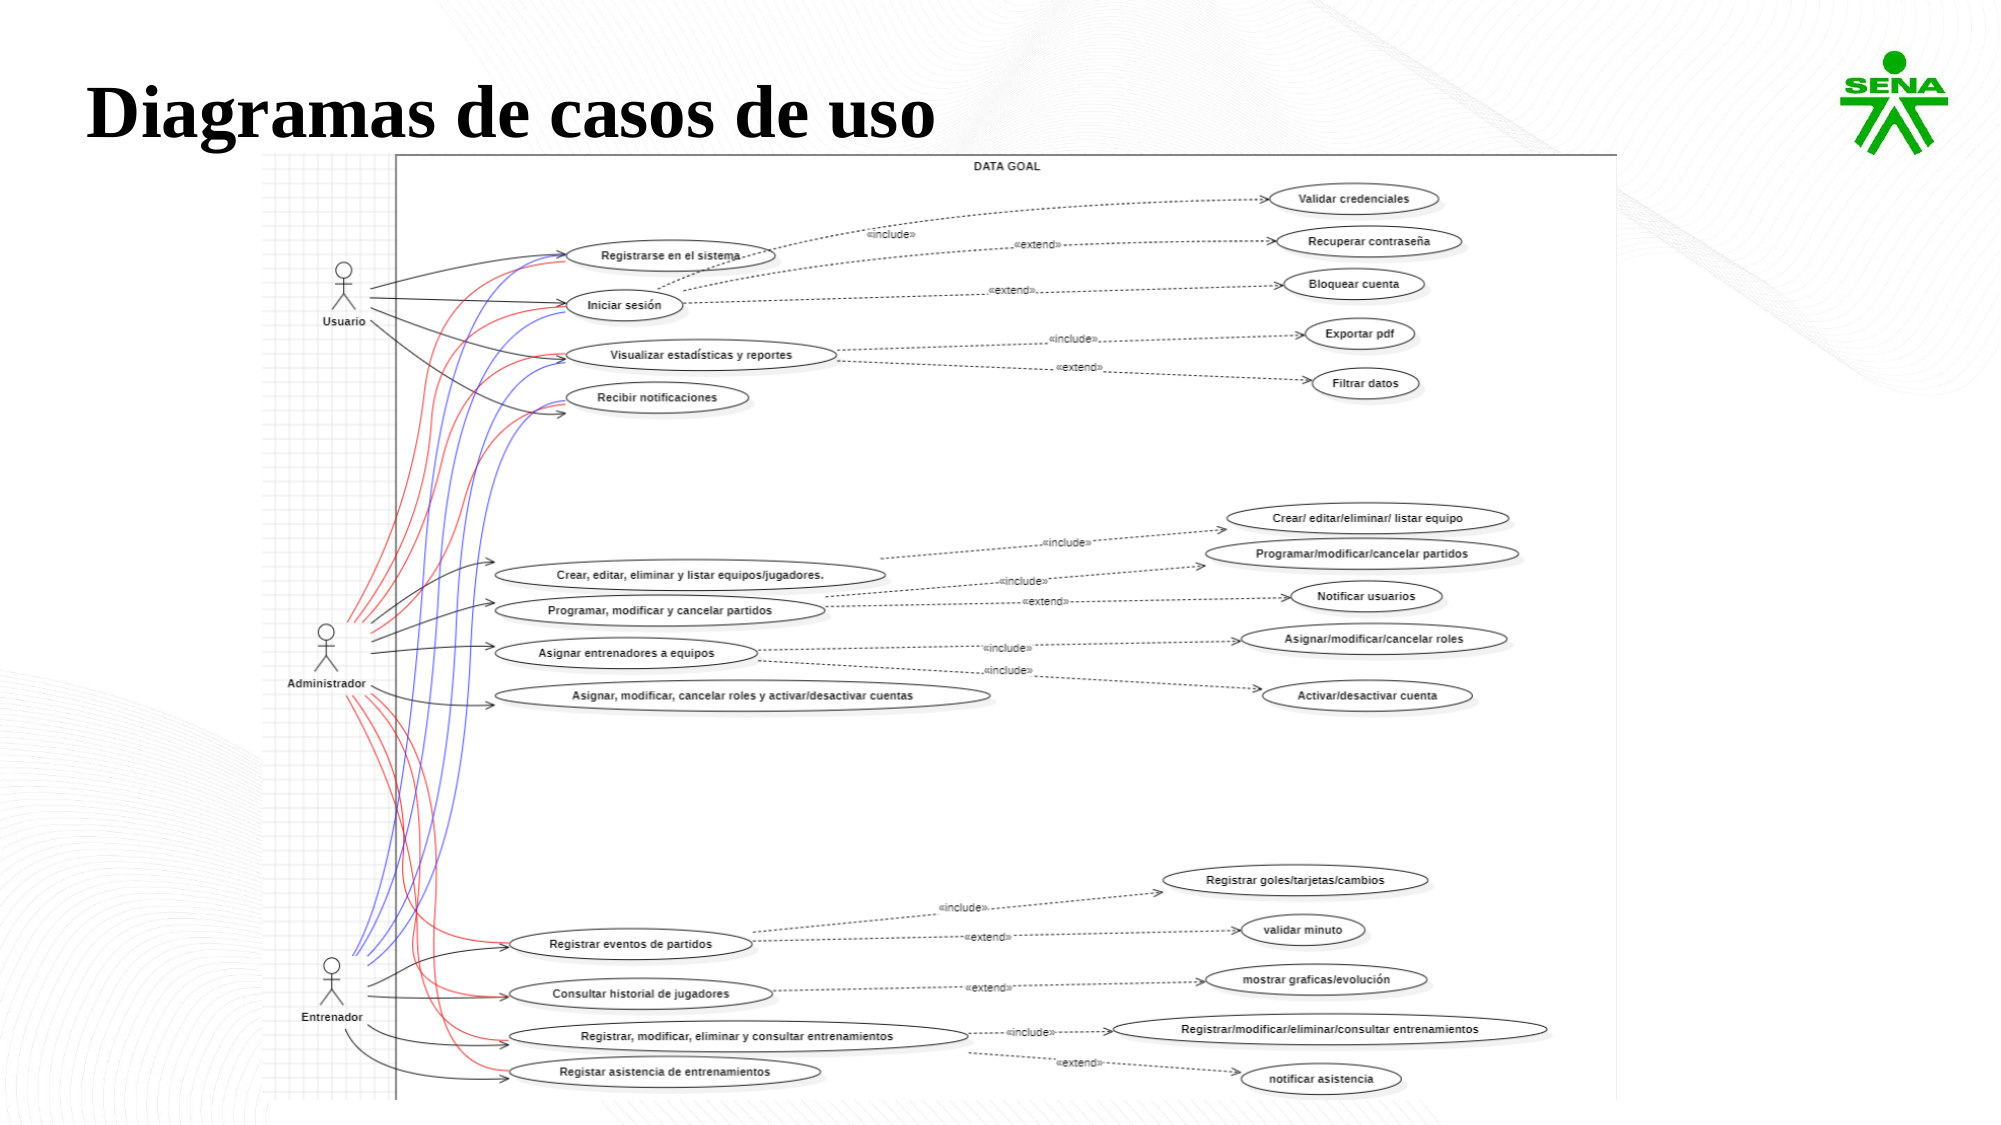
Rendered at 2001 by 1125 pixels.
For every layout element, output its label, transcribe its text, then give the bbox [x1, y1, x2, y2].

picture [0, 0, 2000, 1125]
title Diagramas de casos de uso [86, 62, 1225, 154]
